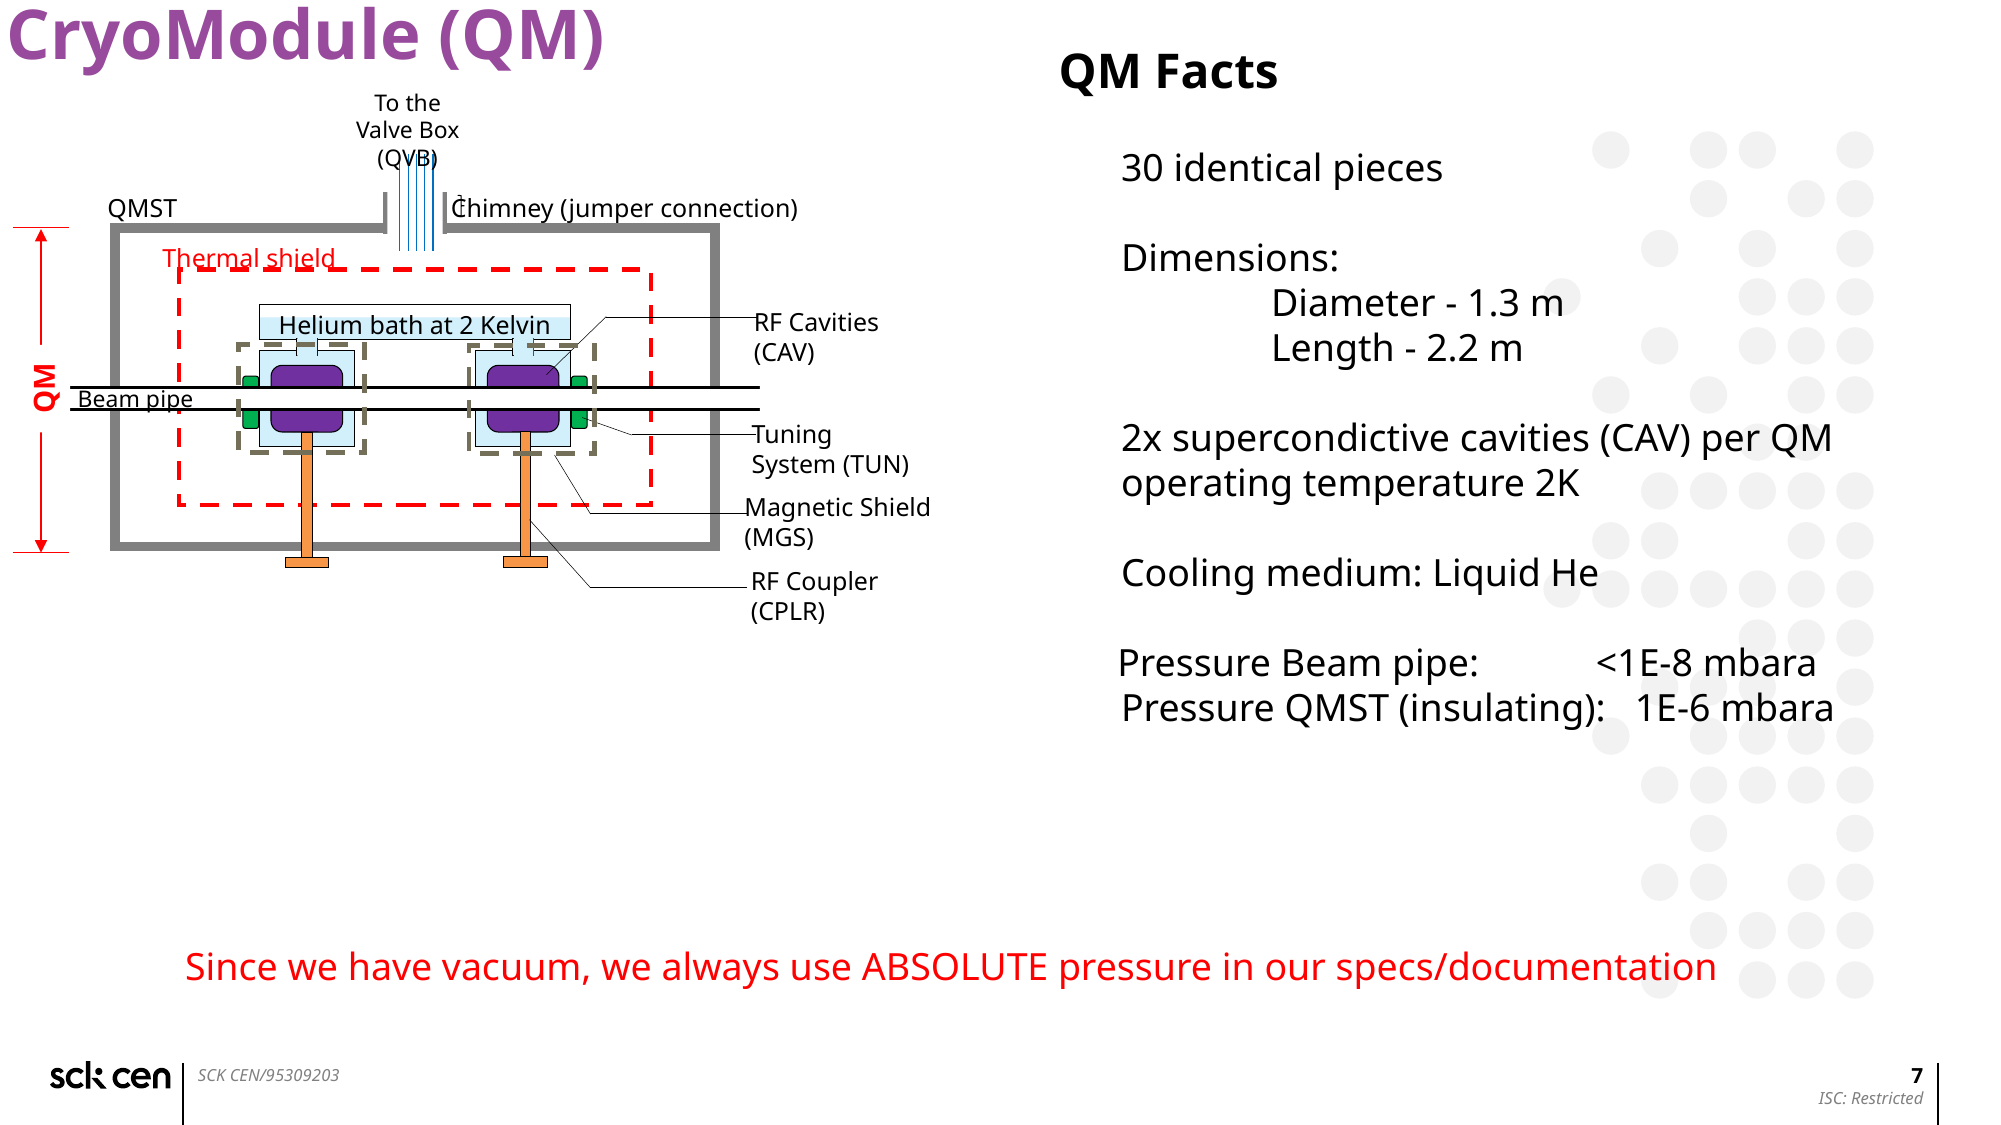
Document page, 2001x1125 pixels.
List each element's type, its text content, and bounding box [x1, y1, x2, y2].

slide_number 7 [1473, 1062, 1924, 1101]
text_box QM Facts 30 identical pieces Dimensions: Diameter - 1.3 m Length - 2.2 m 2x supercondictive cavities (CAV) per QM operating temperature 2K Cooling medium: Liquid He Pressure Beam pipe: <1E-8 mbara Pressure QMST (insulating): 1E-6 mbara [956, 33, 1944, 781]
title CryoModule (QM) [6, 0, 1223, 114]
text_box Since we have vacuum, we always use ABSOLUTE pressure in our specs/documentation [170, 935, 1735, 996]
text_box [12, 62, 932, 618]
